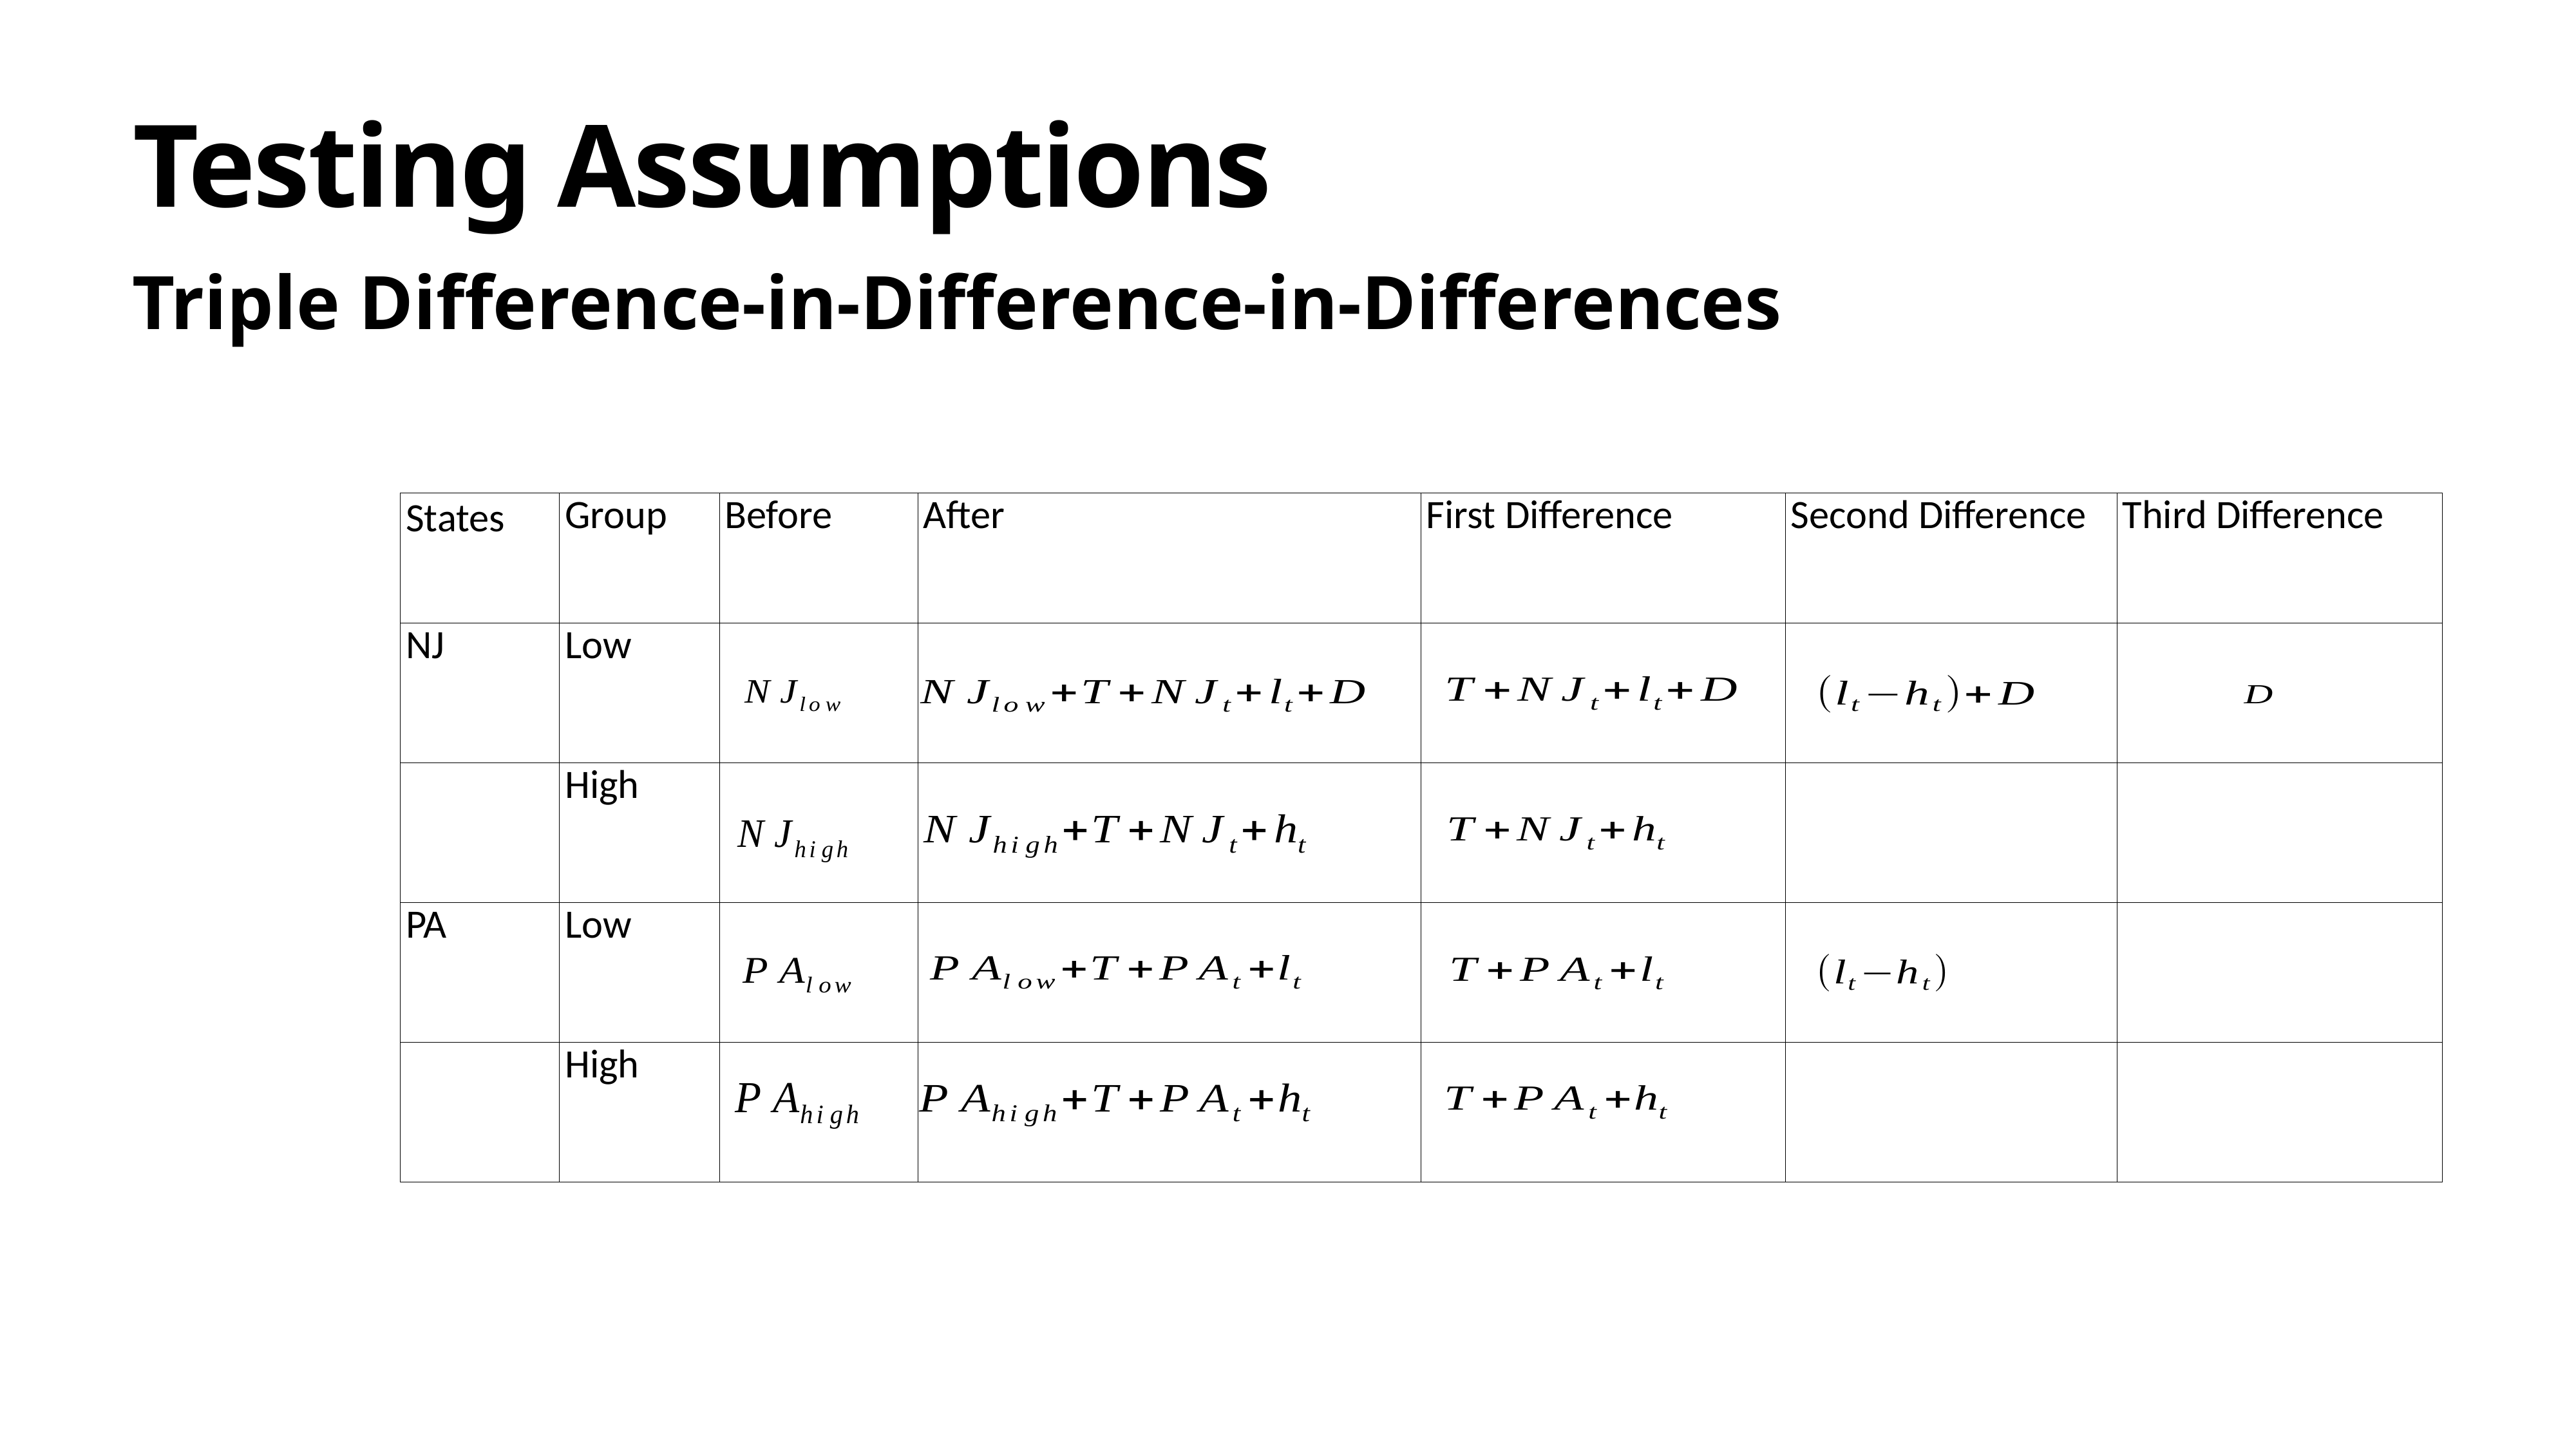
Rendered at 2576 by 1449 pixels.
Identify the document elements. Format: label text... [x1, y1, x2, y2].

table_header Before [720, 493, 918, 623]
table_cell High [560, 1043, 719, 1182]
table_cell [918, 903, 1421, 1042]
table_cell NJ [401, 623, 559, 762]
table_cell [918, 1043, 1421, 1182]
table_cell [1421, 903, 1785, 1042]
table_cell [2117, 763, 2442, 902]
table_cell [1786, 1043, 2117, 1182]
text_box [1444, 1079, 1671, 1124]
table_cell [401, 763, 559, 902]
table_header States [401, 493, 559, 623]
text_box [927, 949, 1303, 994]
text_box [735, 811, 849, 863]
list Triple Difference-in-Difference-in-Differences [127, 250, 2449, 350]
table_cell High [560, 763, 719, 902]
text_box [921, 807, 1309, 858]
text_box [916, 1076, 1314, 1127]
table_cell [720, 763, 918, 902]
table_cell Low [560, 903, 719, 1042]
text_box [742, 672, 842, 716]
text_box [1446, 810, 1668, 855]
table_cell [1421, 1043, 1785, 1182]
text_box [1816, 951, 1949, 996]
text_box [1444, 670, 1741, 715]
table_cell PA [401, 903, 559, 1042]
text_box [2241, 679, 2275, 710]
table_cell [1786, 623, 2117, 762]
table_header Group [560, 493, 719, 623]
table_cell [1421, 623, 1785, 762]
title Testing Assumptions [127, 113, 2449, 250]
table_cell [1421, 763, 1785, 902]
text_box [917, 672, 1369, 717]
table_cell [2117, 623, 2442, 762]
text_box [1816, 672, 2037, 717]
table_cell [2117, 1043, 2442, 1182]
table_header First Difference [1421, 493, 1785, 623]
table_cell [918, 763, 1421, 902]
table_cell [720, 903, 918, 1042]
text_box [740, 950, 853, 998]
text_box [732, 1074, 860, 1130]
table_cell [2117, 903, 2442, 1042]
table_cell Low [560, 623, 719, 762]
table_header Second Difference [1786, 493, 2117, 623]
table_cell [1786, 903, 2117, 1042]
table_cell [1786, 763, 2117, 902]
text_box [1449, 950, 1665, 994]
table_cell [720, 1043, 918, 1182]
table_cell [720, 623, 918, 762]
table_cell [918, 623, 1421, 762]
table_cell [401, 1043, 559, 1182]
table_header After [918, 493, 1421, 623]
table_header Third Difference [2117, 493, 2442, 623]
